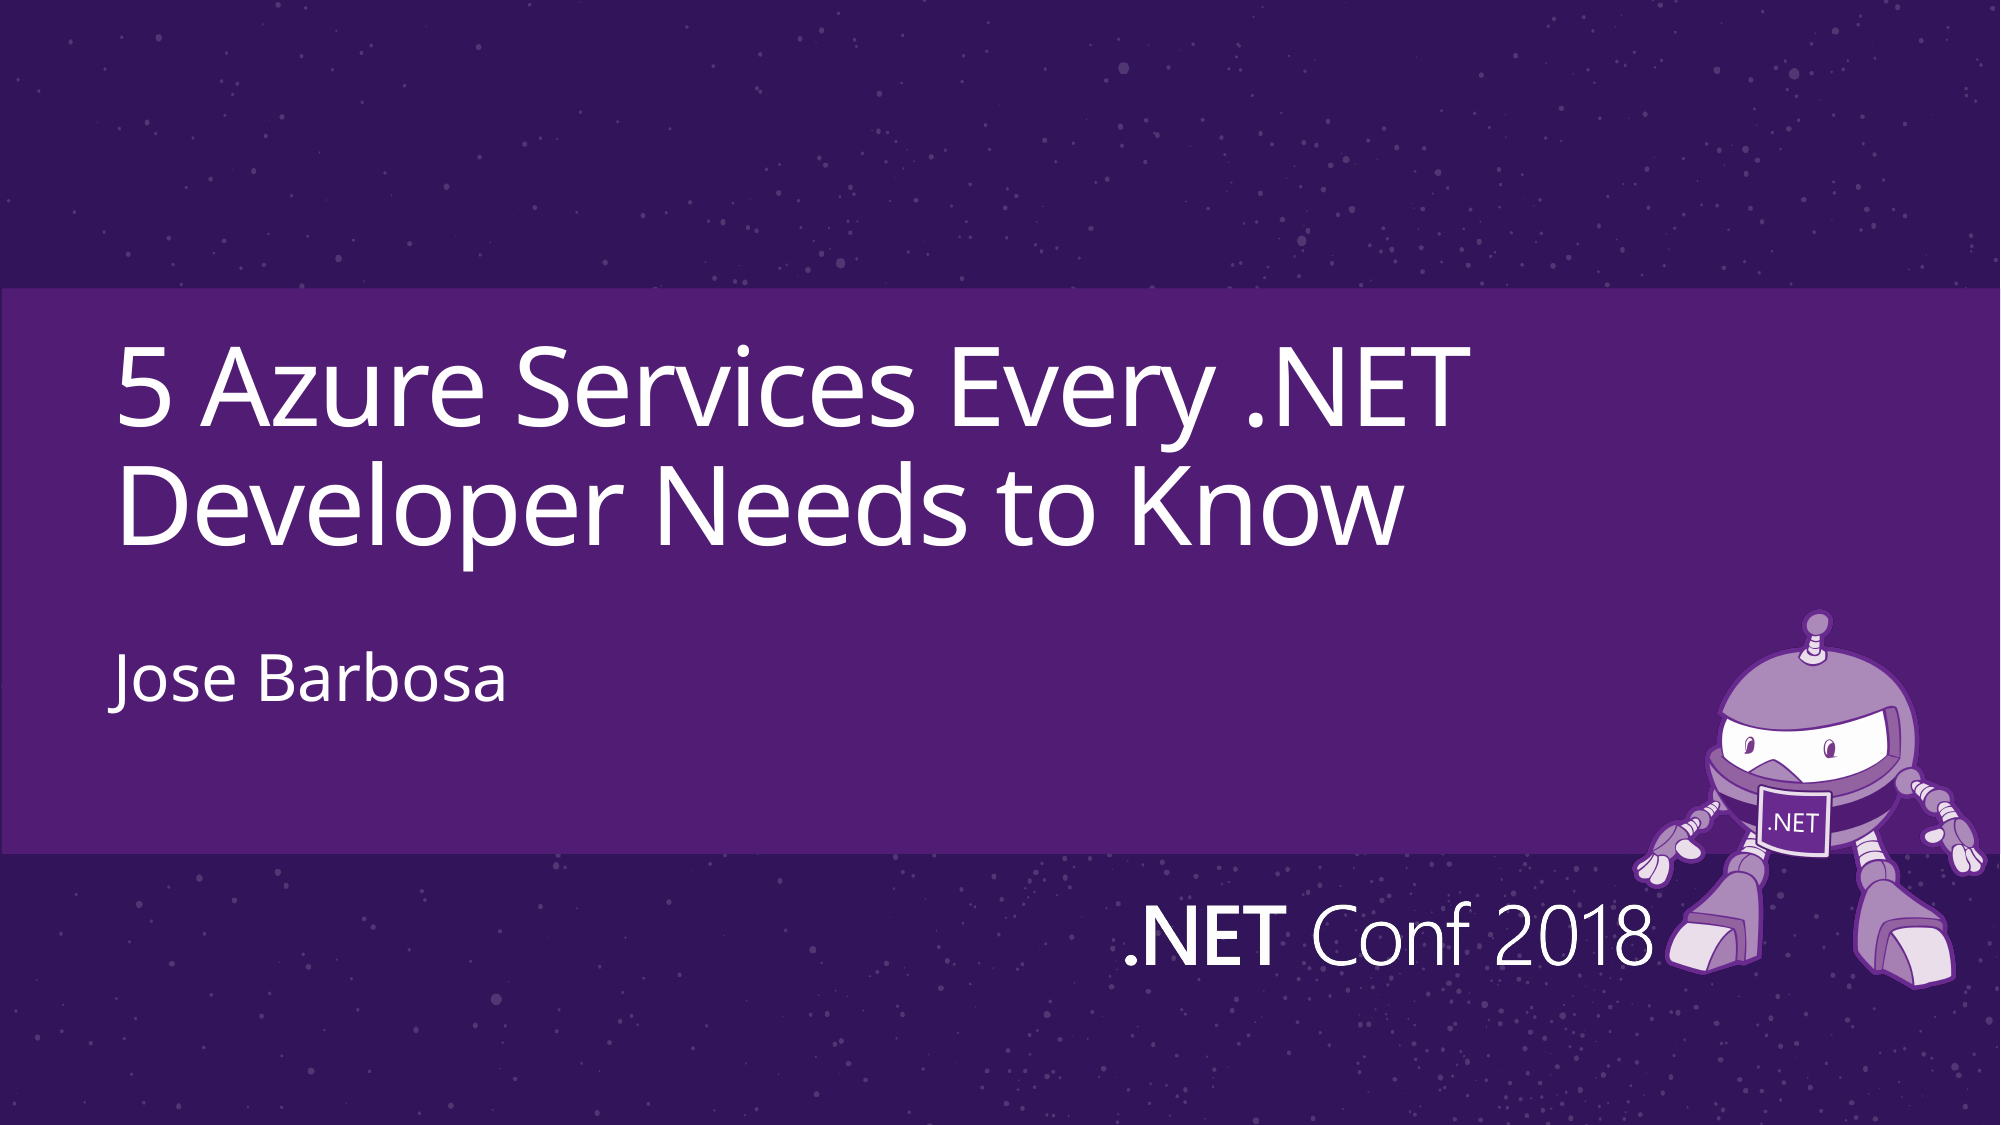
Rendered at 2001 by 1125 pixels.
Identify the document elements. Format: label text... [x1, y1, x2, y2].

title 5 Azure Services Every .NET Developer Needs to Know [89, 315, 1904, 610]
list Jose Barbosa [89, 626, 1707, 819]
picture [0, 0, 2000, 1125]
